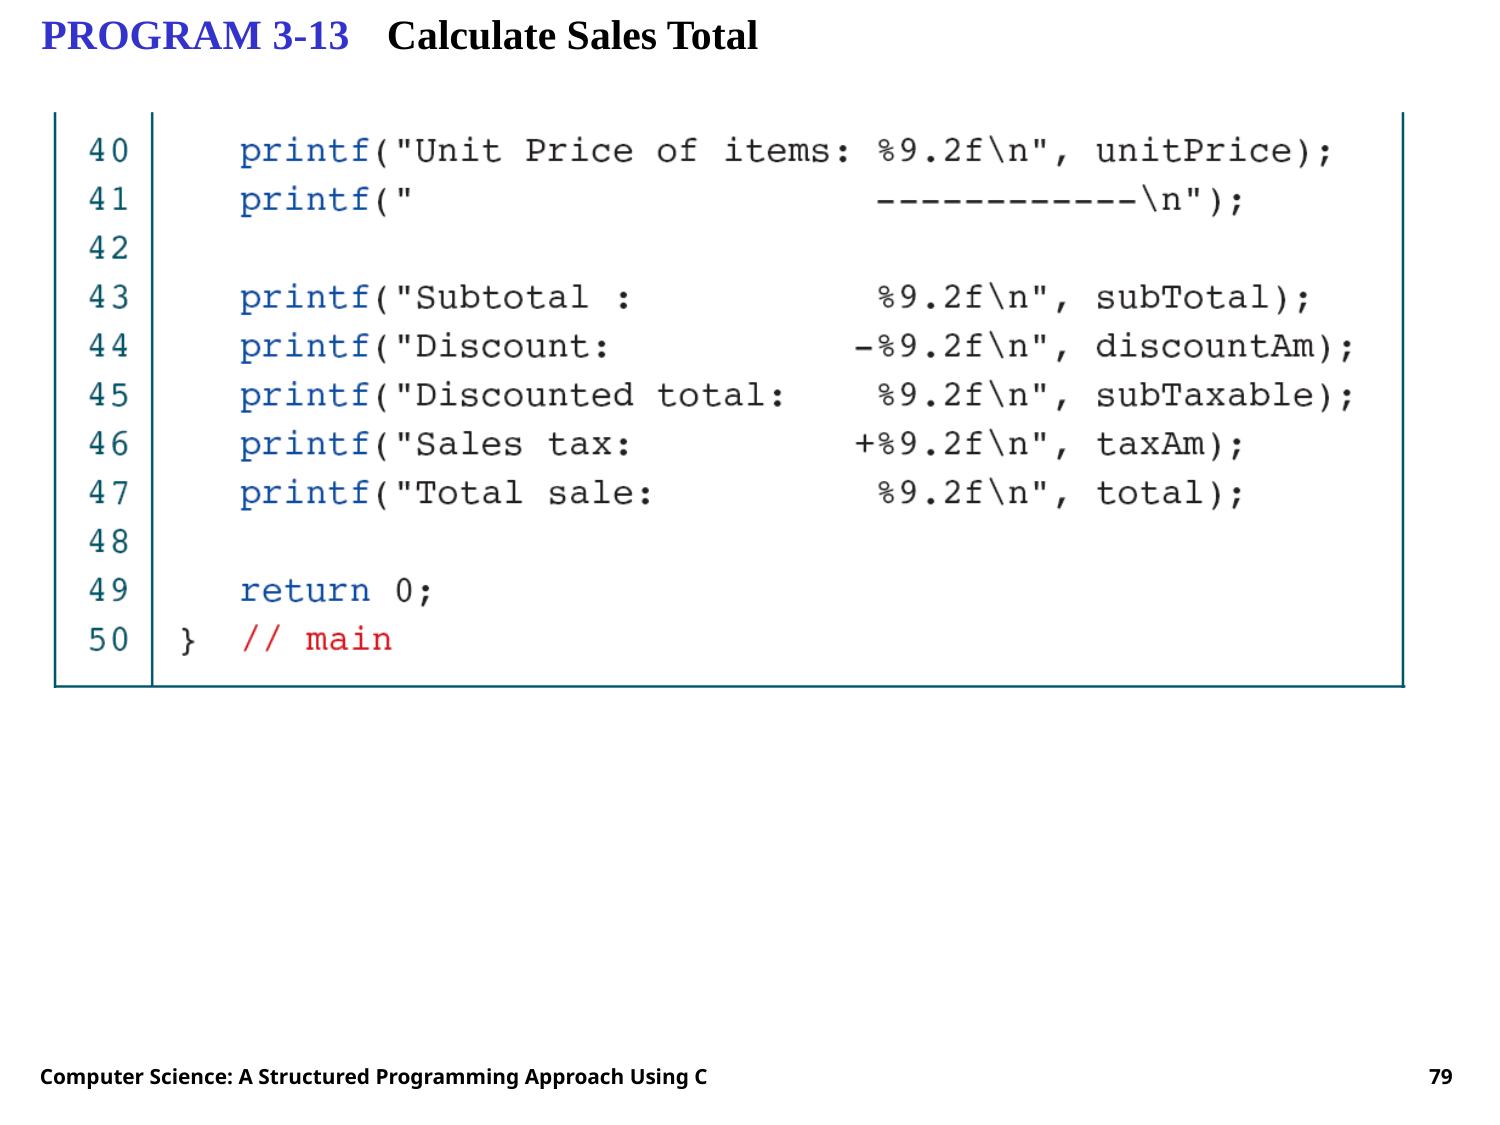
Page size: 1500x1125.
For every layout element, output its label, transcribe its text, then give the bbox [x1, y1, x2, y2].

picture [43, 111, 1413, 688]
slide_number 79 [1154, 1023, 1468, 1100]
text_box PROGRAM 3-13 [26, 0, 365, 65]
text_box Calculate Sales Total [371, 0, 774, 65]
footer Computer Science: A Structured Programming Approach Using C [24, 1023, 876, 1100]
